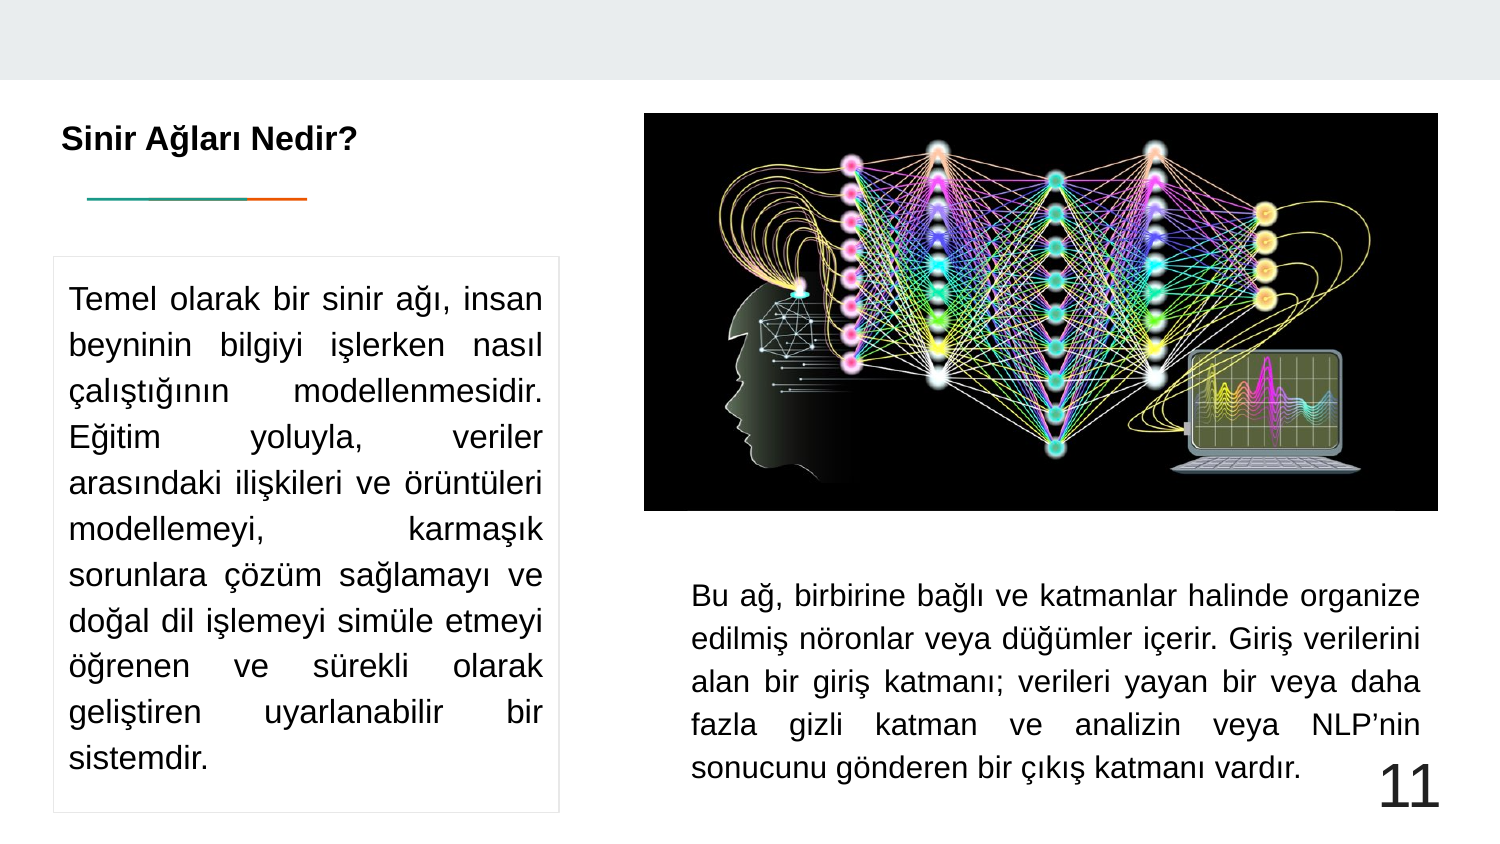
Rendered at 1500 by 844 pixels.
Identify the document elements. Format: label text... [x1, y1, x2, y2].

text_box 11 [1362, 729, 1490, 835]
title Sinir Ağları Nedir? [46, 95, 403, 184]
picture [643, 113, 1438, 511]
list Temel olarak bir sinir ağı, insan beyninin bilgiyi işlerken nasıl çalıştığının modellenmesidir. Eğitim yoluyla, veriler arasındaki ilişkileri ve örüntüleri modellemeyi, karmaşık sorunlara çözüm sağlamayı ve doğal dil işlemeyi simüle etmeyi öğrenen ve sürekli olarak geliştiren uyarlanabilir bir sistemdir. [53, 256, 560, 813]
list Bu ağ, birbirine bağlı ve katmanlar halinde organize edilmiş nöronlar veya düğümler içerir. Giriş verilerini alan bir giriş katmanı; verileri yayan bir veya daha fazla gizli katman ve analizin veya NLP’nin sonucunu gönderen bir çıkış katmanı vardır. [676, 554, 1438, 792]
